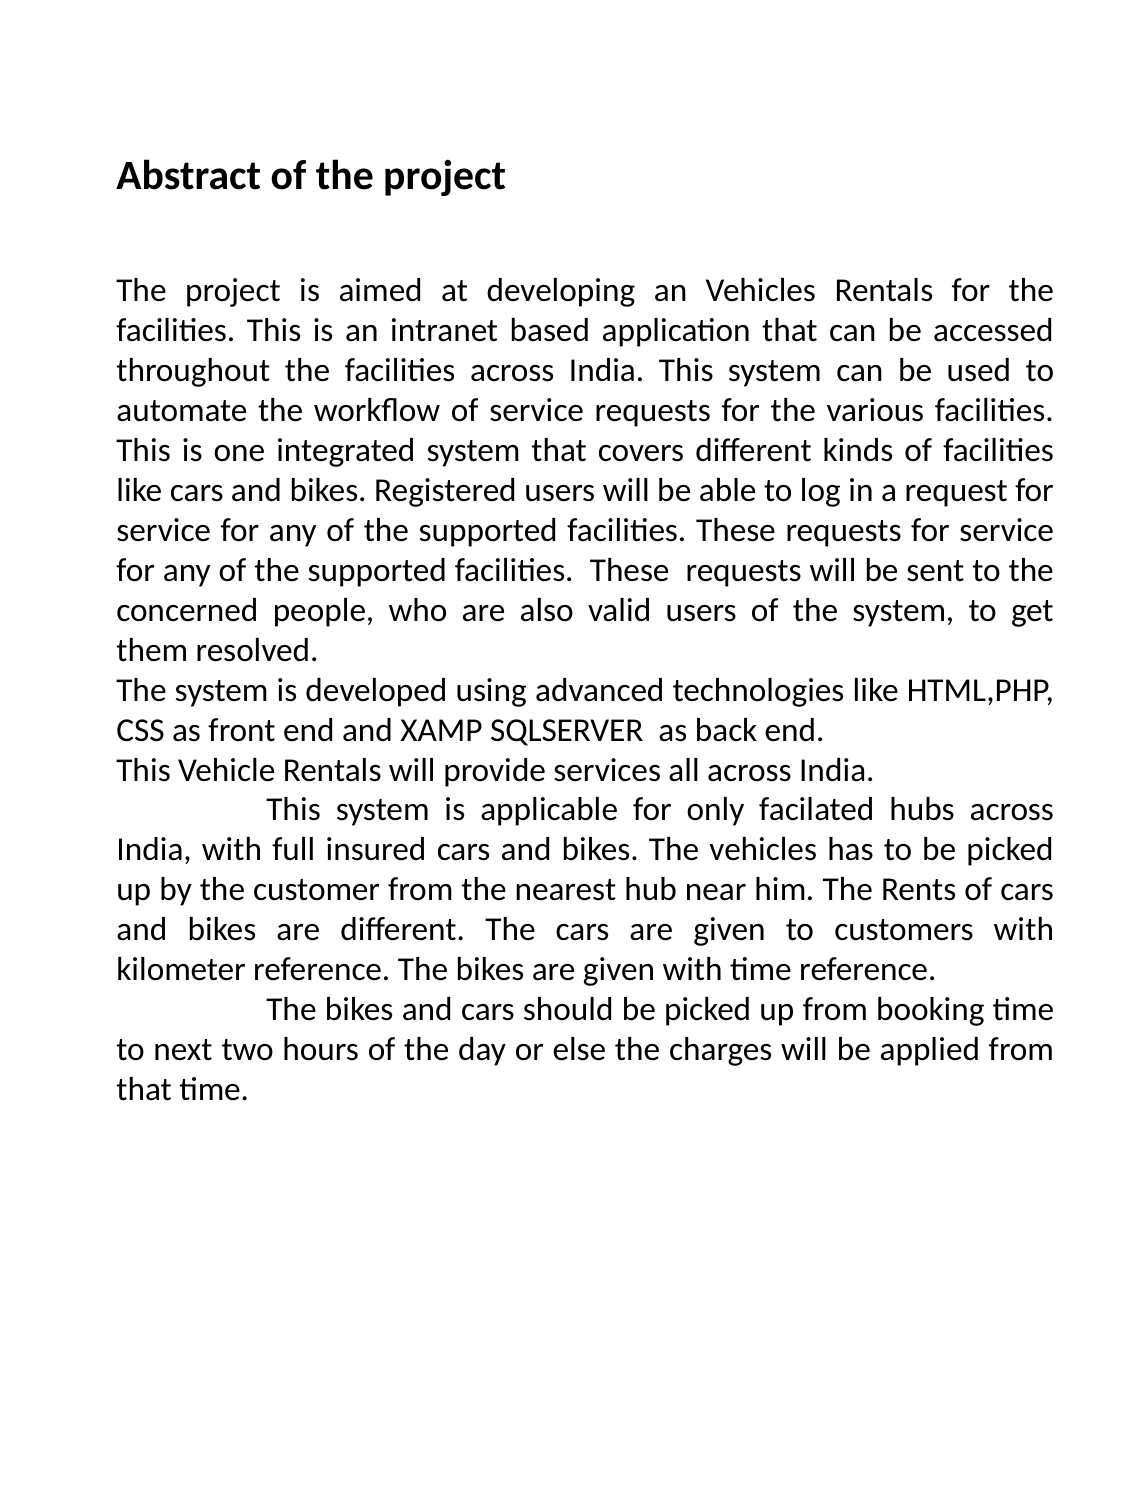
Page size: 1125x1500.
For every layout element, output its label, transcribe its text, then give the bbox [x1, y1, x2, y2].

text_box Abstract of the project [101, 141, 917, 206]
text_box The project is aimed at developing an Vehicles Rentals for the facilities. This is an intranet based application that can be accessed throughout the facilities across India. This system can be used to automate the workflow of service requests for the various facilities. This is one integrated system that covers different kinds of facilities like cars and bikes. Registered users will be able to log in a request for service for any of the supported facilities. These requests for service for any of the supported facilities. These requests will be sent to the concerned people, who are also valid users of the system, to get them resolved. The system is developed using advanced technologies like HTML,PHP, CSS as front end and XAMP SQLSERVER as back end. This Vehicle Rentals will provide services all across India. This system is applicable for only facilated hubs across India, with full insured cars and bikes. The vehicles has to be picked up by the customer from the nearest hub near him. The Rents of cars and bikes are different. The cars are given to customers with kilometer reference. The bikes are given with time reference. The bikes and cars should be picked up from booking time to next two hours of the day or else the charges will be applied from that time. [101, 261, 1071, 1115]
